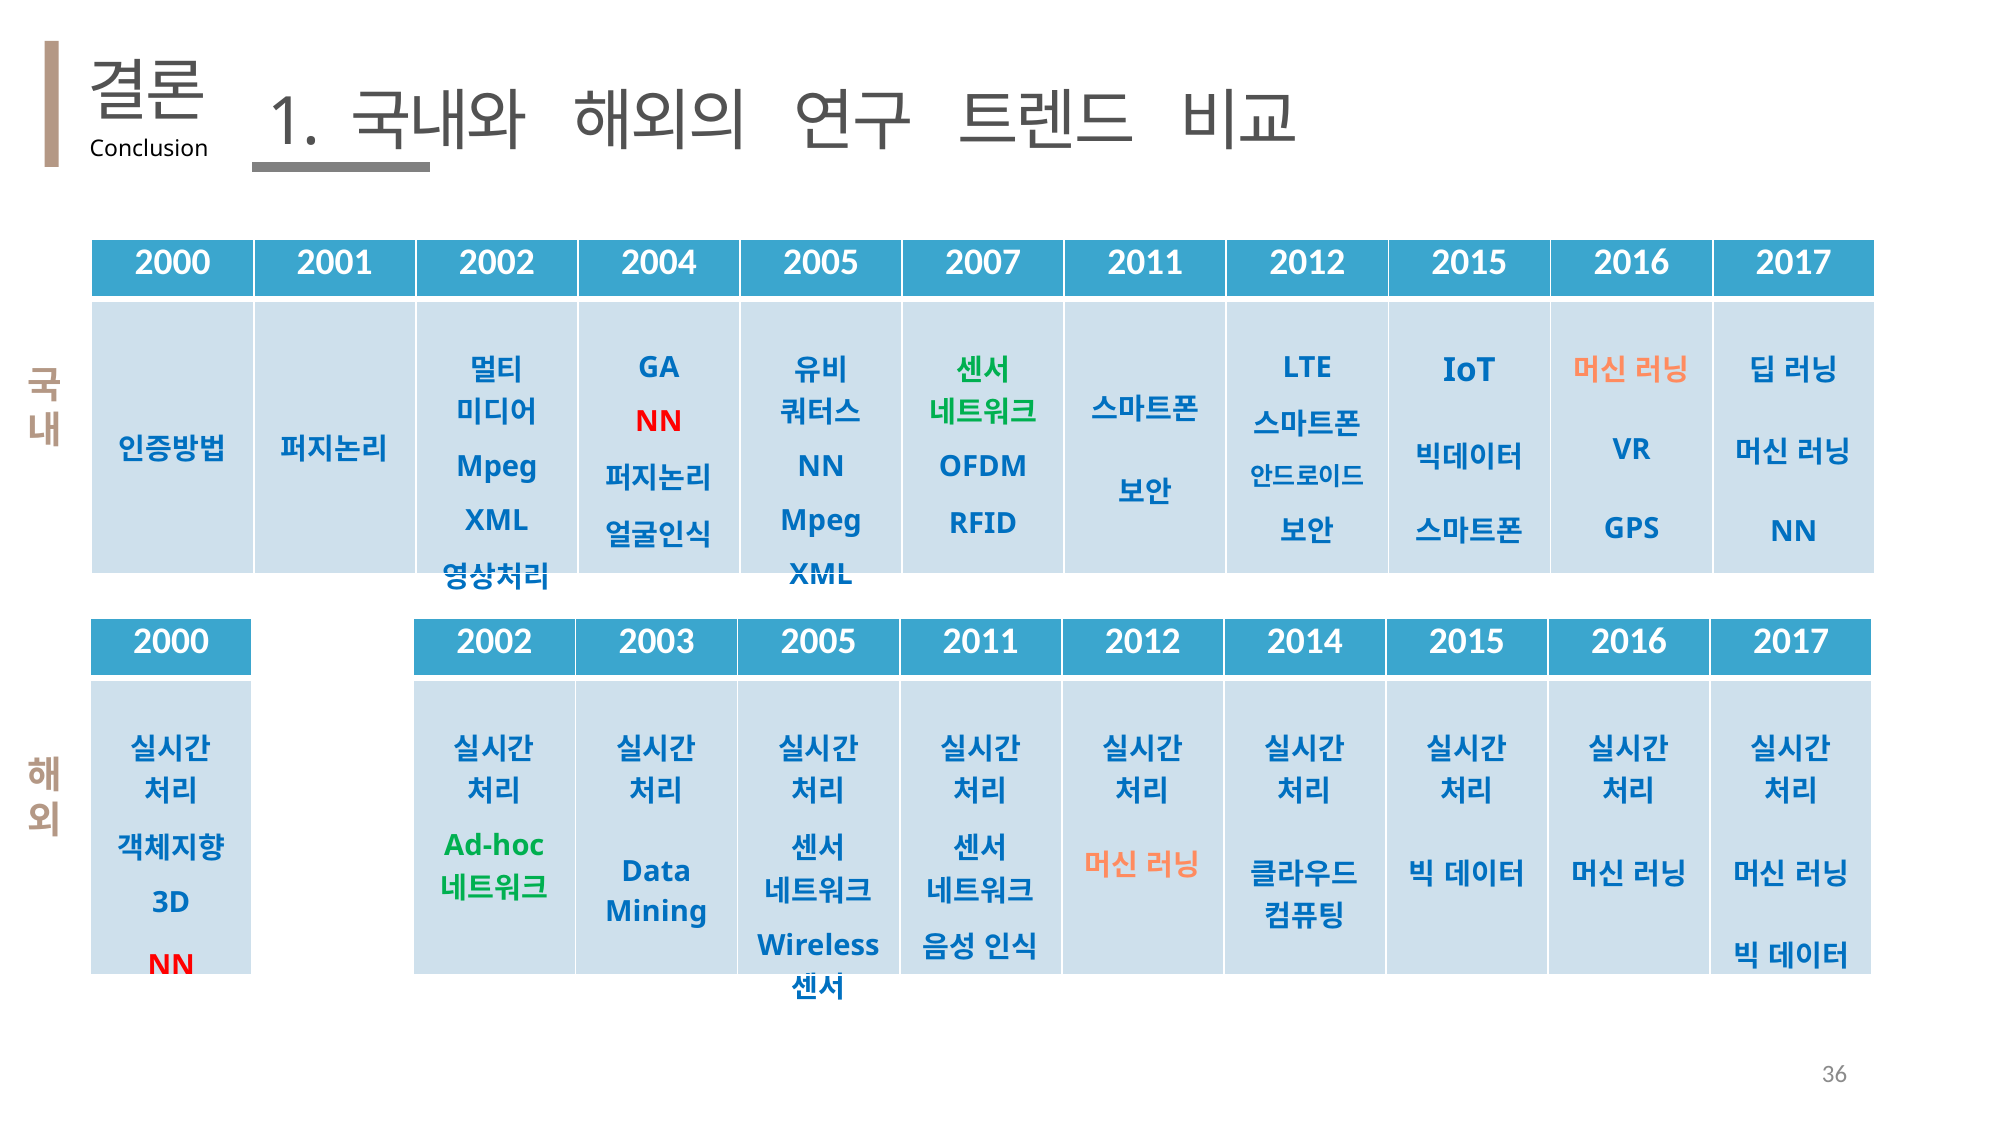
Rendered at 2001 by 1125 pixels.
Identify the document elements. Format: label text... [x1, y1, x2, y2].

text_box 해 외 [12, 743, 77, 849]
text_box 결론 [72, 75, 222, 136]
text_box [0, 0, 2000, 75]
table_header 2000 [92, 240, 253, 296]
table_header 2011 [1065, 240, 1225, 296]
table_cell 머신 러닝 VR GPS [1551, 302, 1712, 573]
table_cell GA NN 퍼지논리 얼굴인식 [579, 302, 739, 573]
table_cell 센서 네트워크 OFDM RFID [903, 302, 1063, 573]
table_cell 스마트폰 보안 [1065, 302, 1225, 573]
table_header 2016 [1551, 240, 1712, 296]
table_cell 인증방법 [92, 302, 253, 573]
text_box Conclusion [74, 125, 252, 168]
text_box 국 내 [12, 353, 77, 458]
table_cell 실시간 처리 빅 데이터 [1387, 679, 1547, 1025]
table_header 2005 [738, 619, 899, 673]
table_header 2005 [741, 240, 901, 296]
table_cell 실시간 처리 객체지향 3D NN [91, 681, 251, 974]
table_header 2007 [903, 240, 1063, 296]
text_box [44, 75, 60, 168]
table_header 2003 [576, 619, 737, 673]
table_cell 실시간 처리 Data Mining [576, 679, 737, 1025]
table_cell IoT 빅데이터 스마트폰 [1389, 302, 1550, 573]
table_header 2001 [255, 240, 415, 296]
table_cell 실시간 처리 머신 러닝 빅 데이터 [1711, 679, 1871, 1025]
table_header 2012 [1063, 619, 1223, 673]
table_header 2017 [1711, 619, 1871, 673]
table_cell 실시간 처리 클라우드 컴퓨팅 [1225, 679, 1385, 1025]
table_header 2002 [417, 240, 577, 296]
table_header 2016 [1549, 619, 1709, 673]
table_header 2000 [91, 619, 251, 675]
table_header 2012 [1227, 240, 1388, 296]
table_cell 딥 러닝 머신 러닝 NN [1714, 302, 1874, 573]
table_cell 실시간 처리 머신 러닝 [1063, 679, 1223, 1025]
table_header 2015 [1389, 240, 1550, 296]
text_box 1. 국내와 해외의 연구 트렌드 비교 [252, 71, 1315, 166]
table_cell 멀티 미디어 Mpeg XML 영상처리 [417, 302, 577, 573]
table_cell 실시간 처리 센서 네트워크 Wireless 센서 [738, 679, 899, 1025]
table_cell 실시간 처리 센서 네트워크 음성 인식 [901, 679, 1061, 1025]
table_cell 실시간 처리 머신 러닝 [1549, 679, 1709, 1025]
table_header 2002 [414, 619, 575, 673]
table_cell LTE 스마트폰 안드로이드 보안 [1227, 302, 1388, 573]
table_header 2014 [1225, 619, 1385, 673]
slide_number 36 [1412, 1042, 1863, 1103]
table_header 2011 [901, 619, 1061, 673]
table_header 2004 [579, 240, 739, 296]
table_cell 실시간 처리 Ad-hoc 네트워크 [414, 679, 575, 1025]
table_header 2017 [1714, 240, 1874, 296]
table_cell 퍼지논리 [255, 302, 415, 573]
table_header 2015 [1387, 619, 1547, 673]
table_cell 유비 쿼터스 NN Mpeg XML [741, 302, 901, 573]
